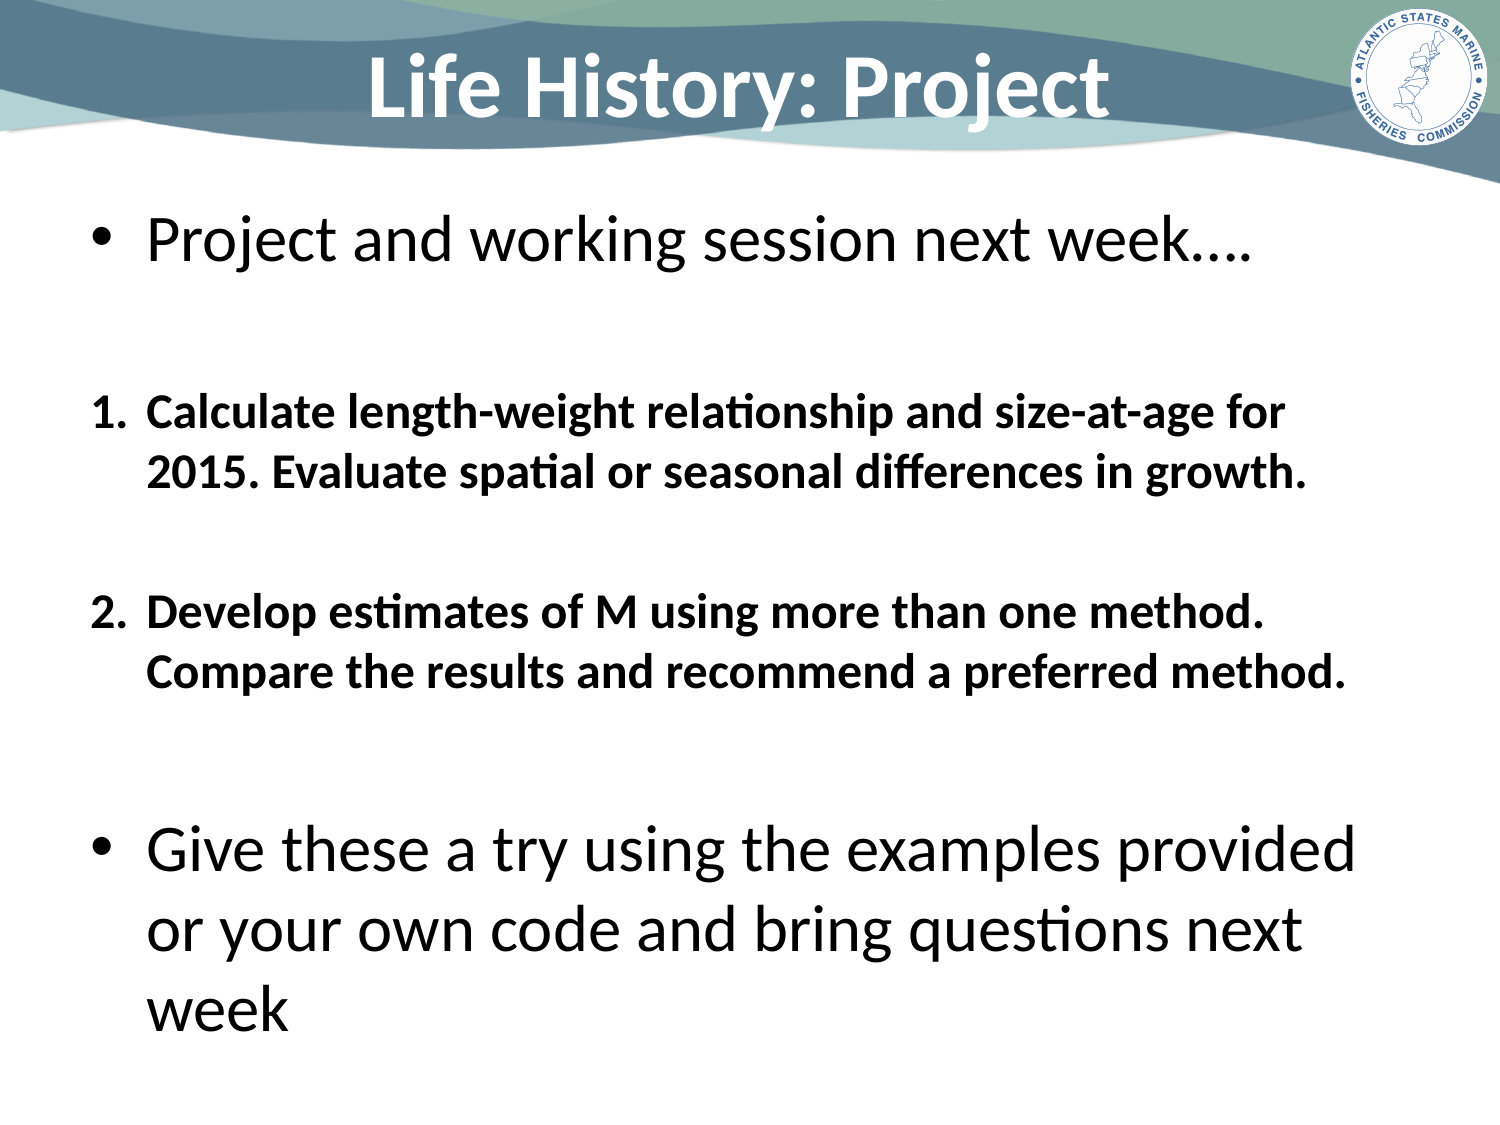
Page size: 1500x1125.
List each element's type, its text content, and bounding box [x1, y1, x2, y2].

title Life History: Project [64, 14, 1415, 147]
picture [0, 0, 1500, 188]
list Project and working session next week…. Calculate length-weight relationship and size-at-age for 2015. Evaluate spatial or seasonal differences in growth. Develop estimates of M using more than one method. Compare the results and recommend a preferred method. Give these a try using the examples provided or your own code and bring questions next week [75, 187, 1425, 1113]
